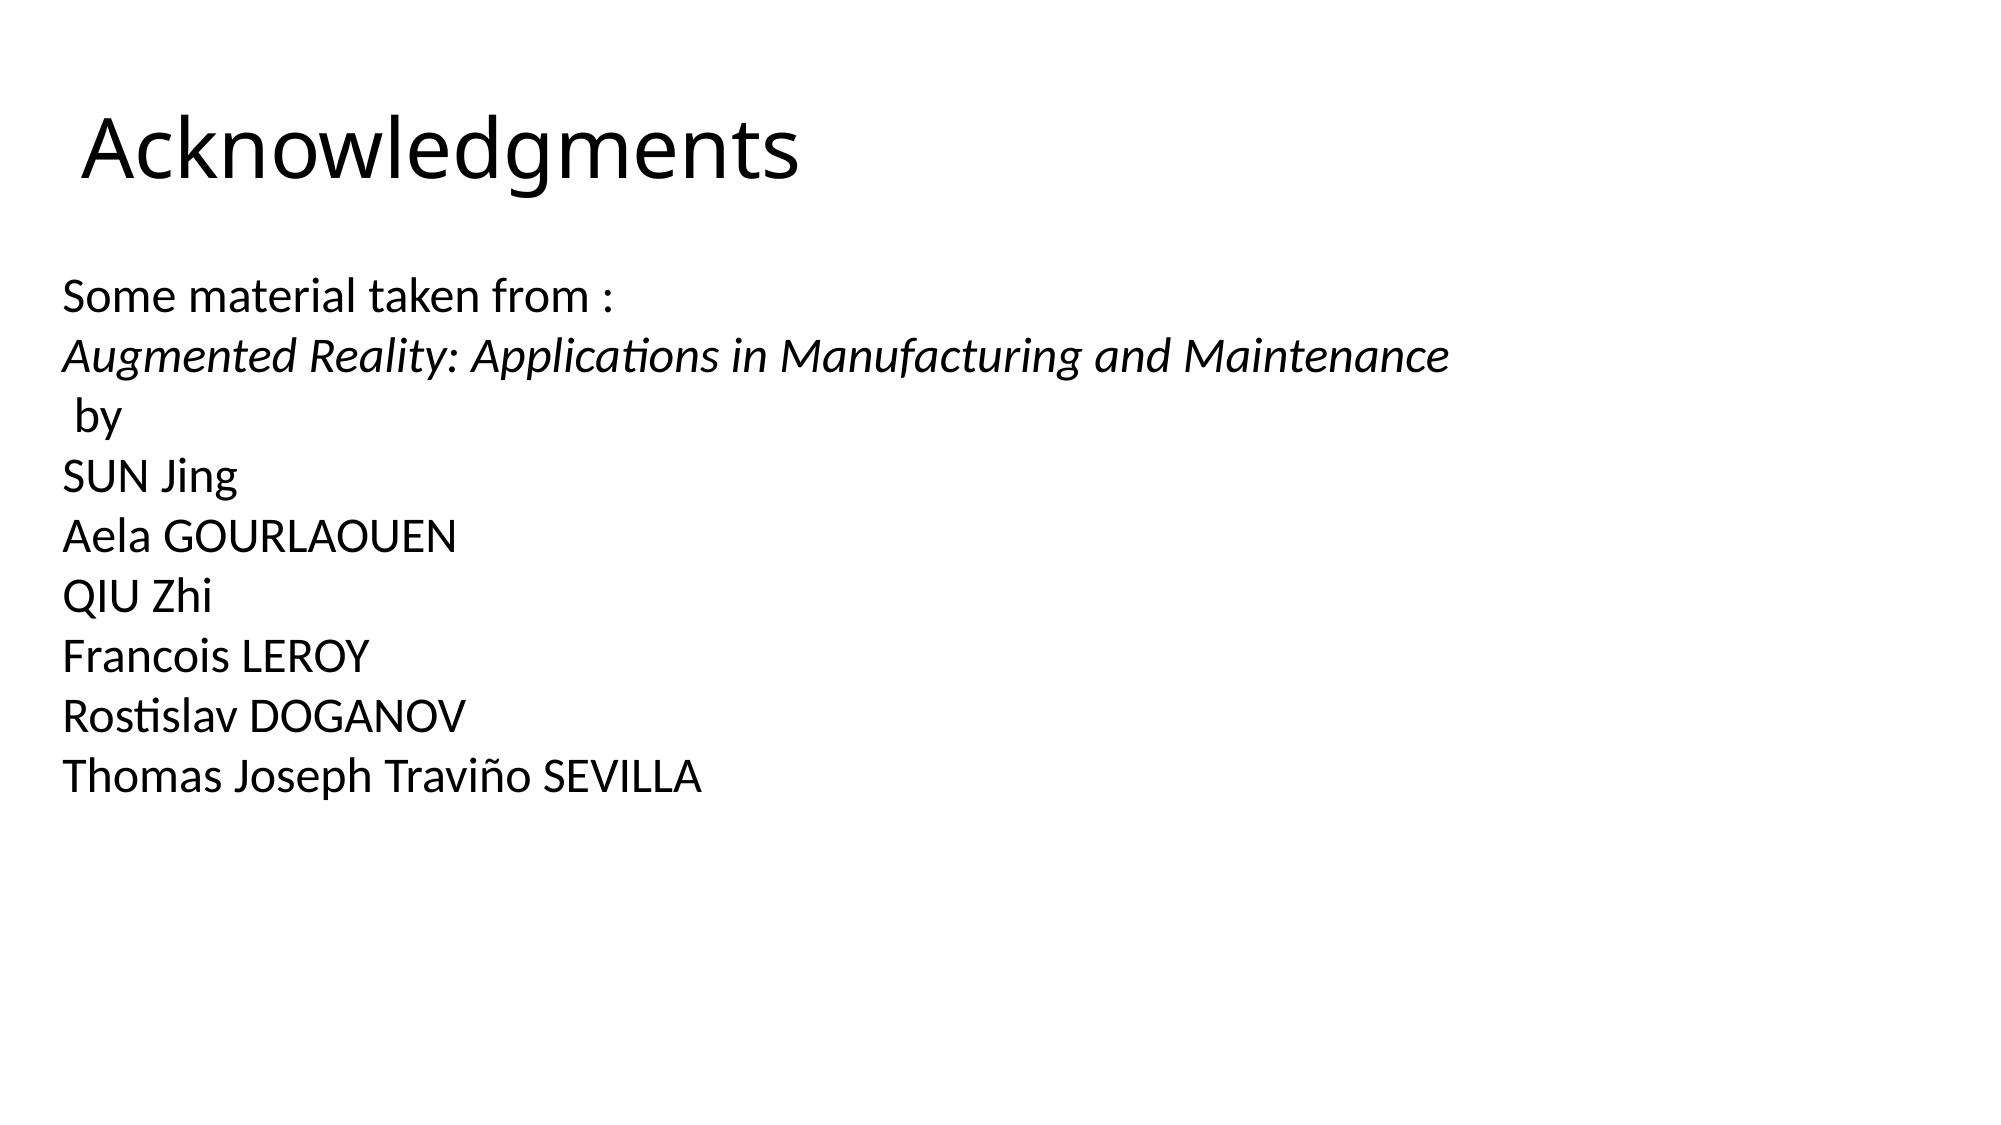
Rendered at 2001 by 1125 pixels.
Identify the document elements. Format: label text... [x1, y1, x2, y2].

list Some material taken from : Augmented Reality: Applications in Manufacturing and Maintenance by SUN Jing Aela GOURLAOUEN QIU Zhi Francois LEROY Rostislav DOGANOV Thomas Joseph Traviño SEVILLA [62, 262, 1663, 808]
title Acknowledgments [81, 94, 1919, 200]
